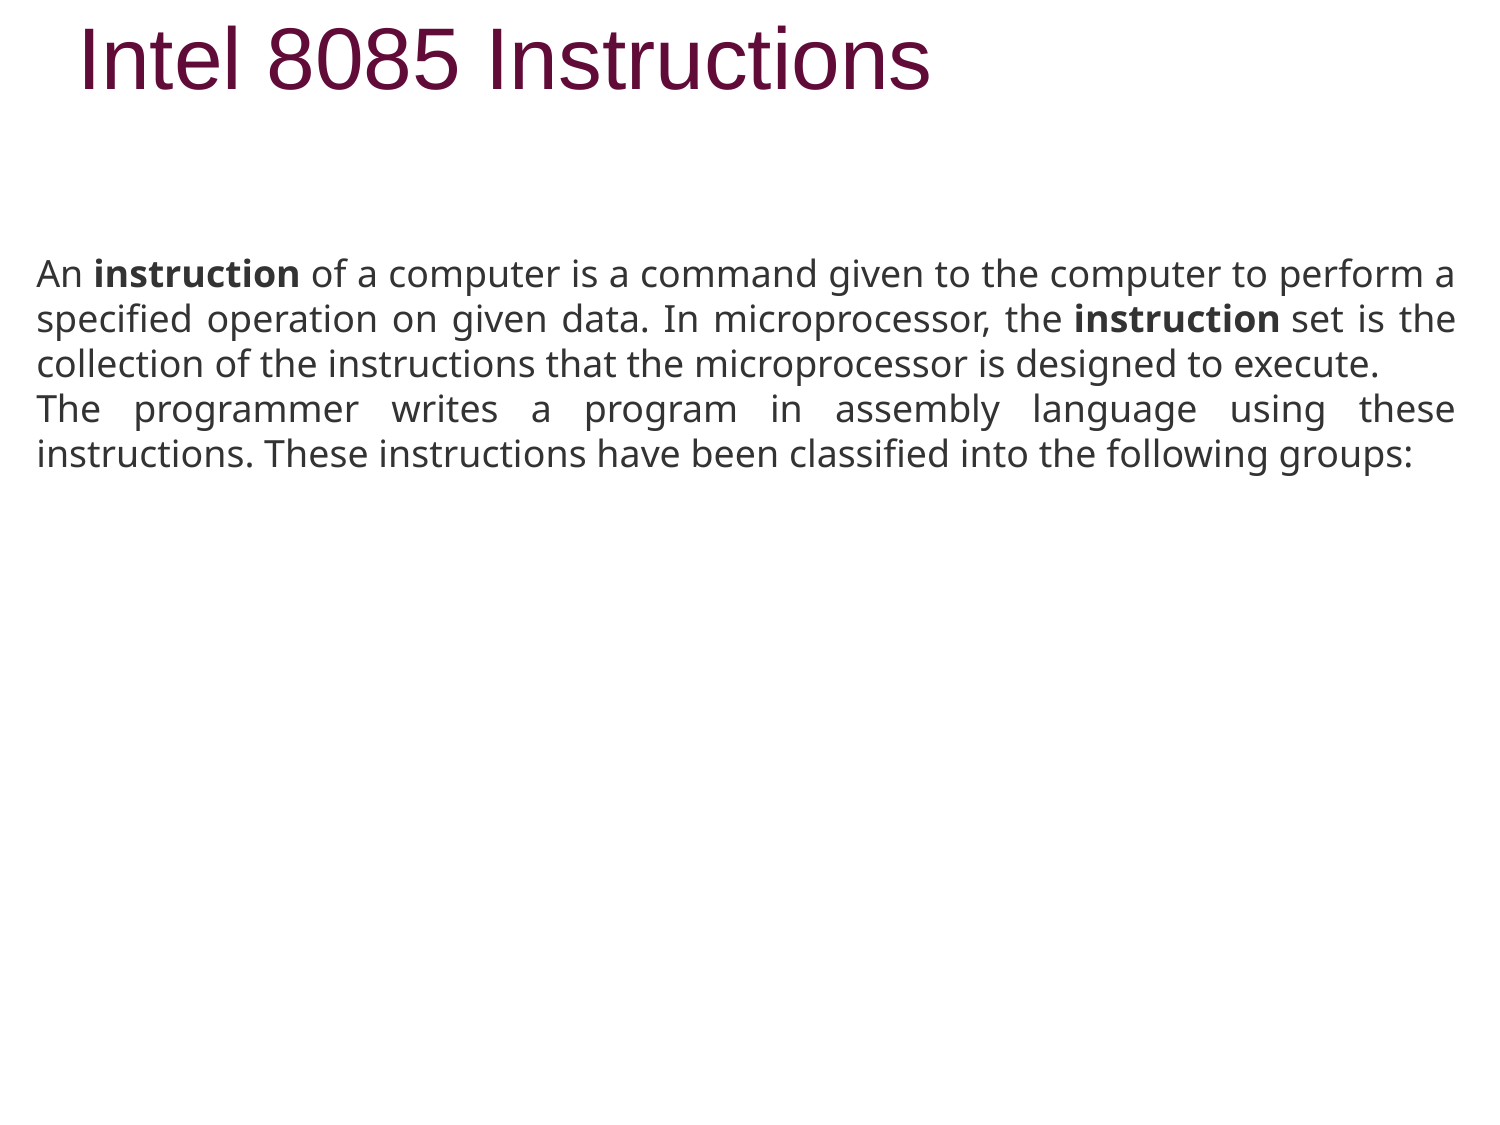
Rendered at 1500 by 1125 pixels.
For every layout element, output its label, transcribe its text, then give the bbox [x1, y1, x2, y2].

title Intel 8085 Instructions [77, 1, 1417, 249]
list An instruction of a computer is a command given to the computer to perform a specified operation on given data. In microprocessor, the instruction set is the collection of the instructions that the microprocessor is designed to execute. The programmer writes a program in assembly language using these instructions. These instructions have been classified into the following groups: [36, 249, 1457, 888]
